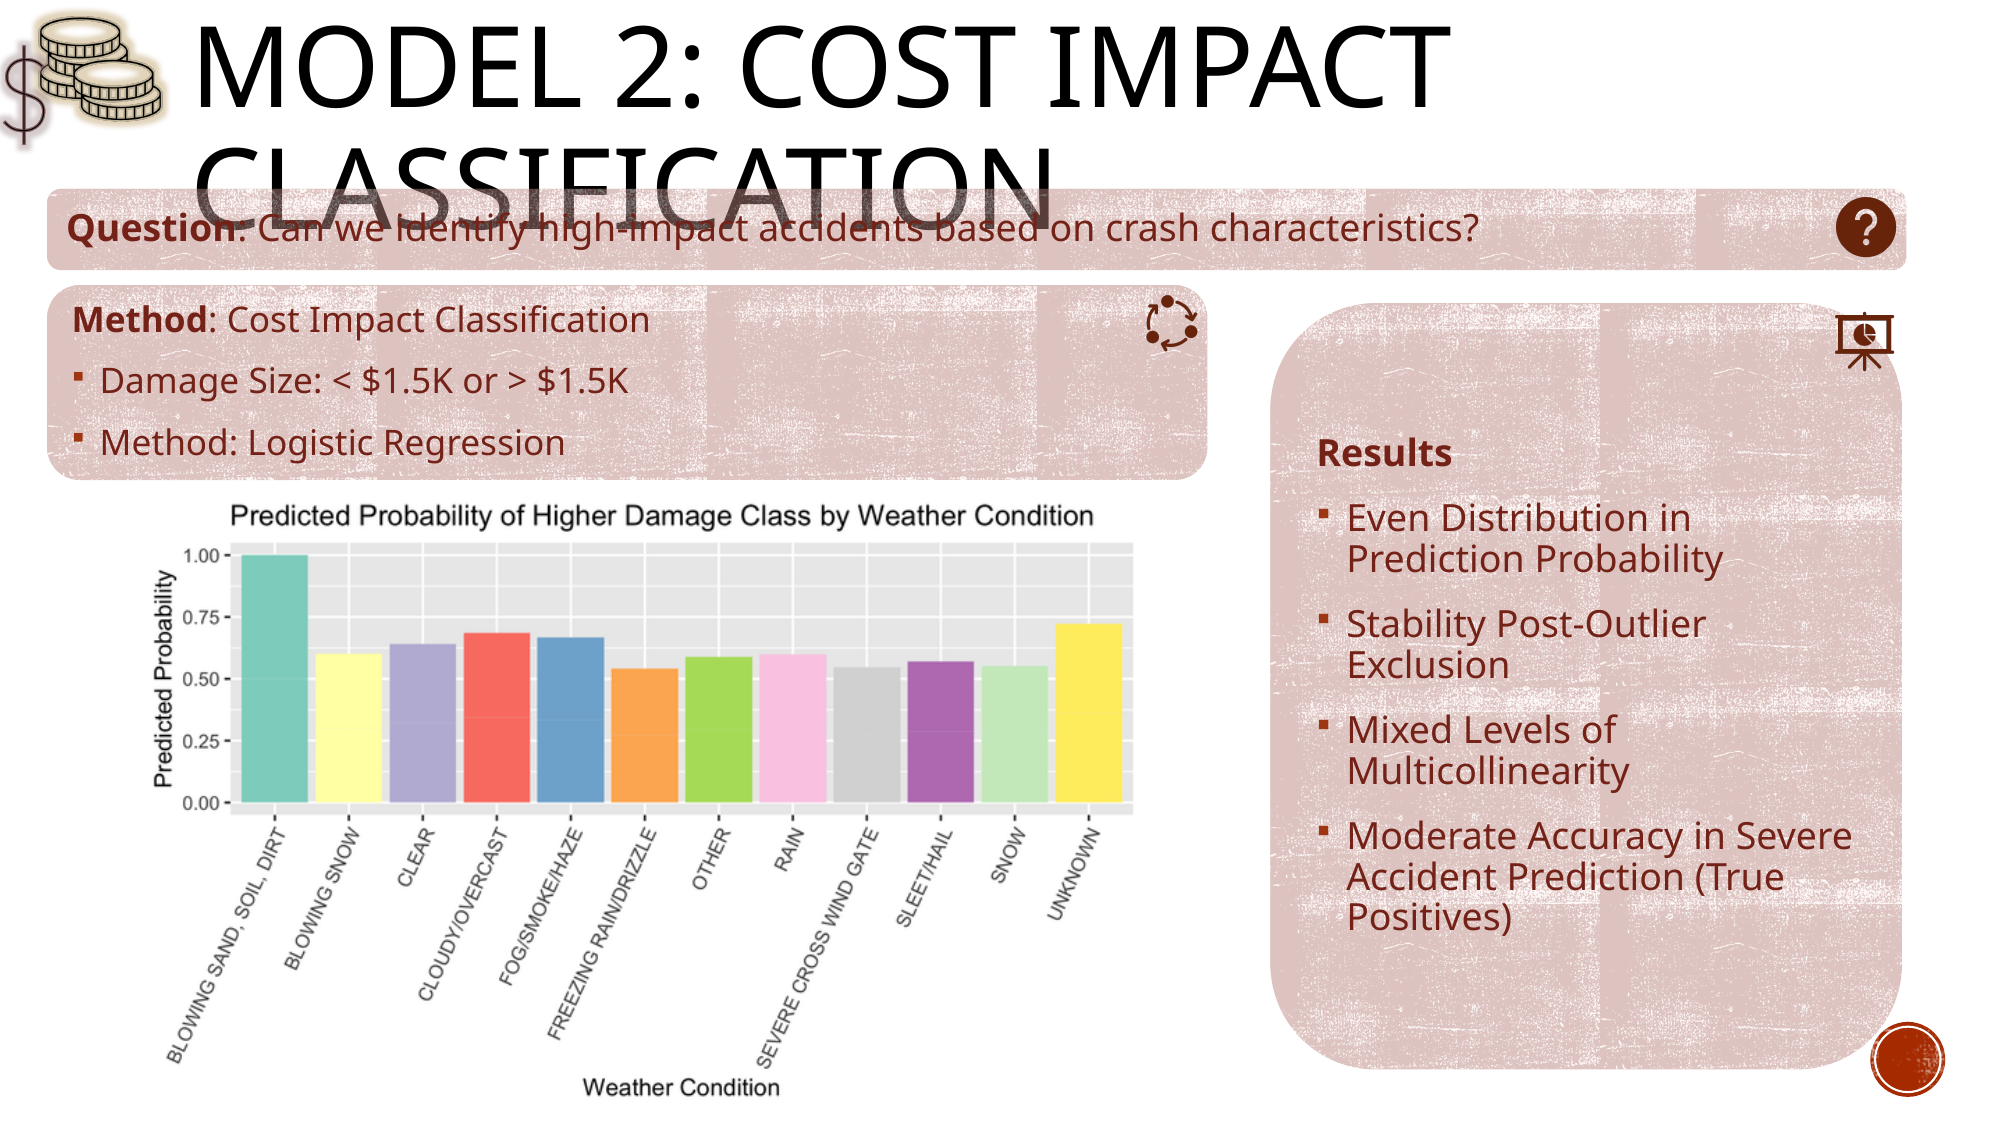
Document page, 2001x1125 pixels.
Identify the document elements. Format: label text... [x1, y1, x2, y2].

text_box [50, 288, 1205, 478]
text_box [1273, 306, 1901, 1068]
picture [1828, 189, 1904, 265]
picture [0, 0, 170, 150]
title Model 2: Cost Impact Classification [175, 0, 1826, 188]
picture [143, 493, 1145, 1112]
text_box Question: Can we identify high-impact accidents based on crash characteristics? [46, 188, 1907, 271]
